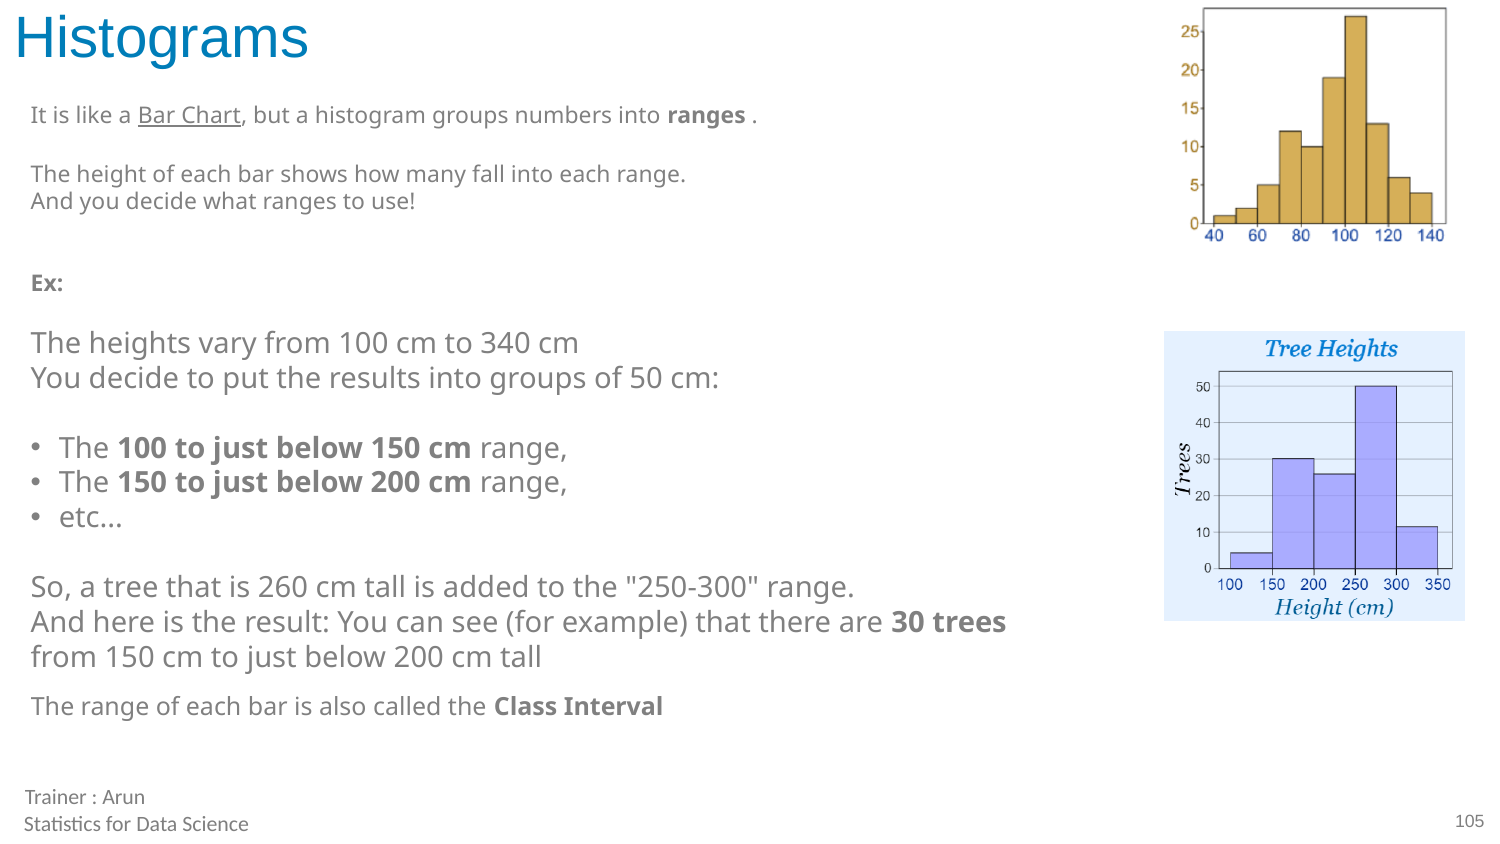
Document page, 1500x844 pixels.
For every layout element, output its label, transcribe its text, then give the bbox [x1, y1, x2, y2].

title Histograms [0, 0, 1177, 105]
picture [1179, 0, 1450, 242]
picture [1164, 331, 1465, 621]
text_box The range of each bar is also called the Class Interval [16, 683, 1300, 729]
text_box It is like a Bar Chart, but a histogram groups numbers into ranges . The height of each bar shows how many fall into each range. And you decide what ranges to use! Ex: The heights vary from 100 cm to 340 cm You decide to put the results into groups of 50 cm: The 100 to just below 150 cm range, The 150 to just below 200 cm range, etc... So, a tree that is 260 cm tall is added to the "250-300" range. And here is the result: You can see (for example) that there are 30 trees from 150 cm to just below 200 cm tall [15, 93, 1144, 744]
